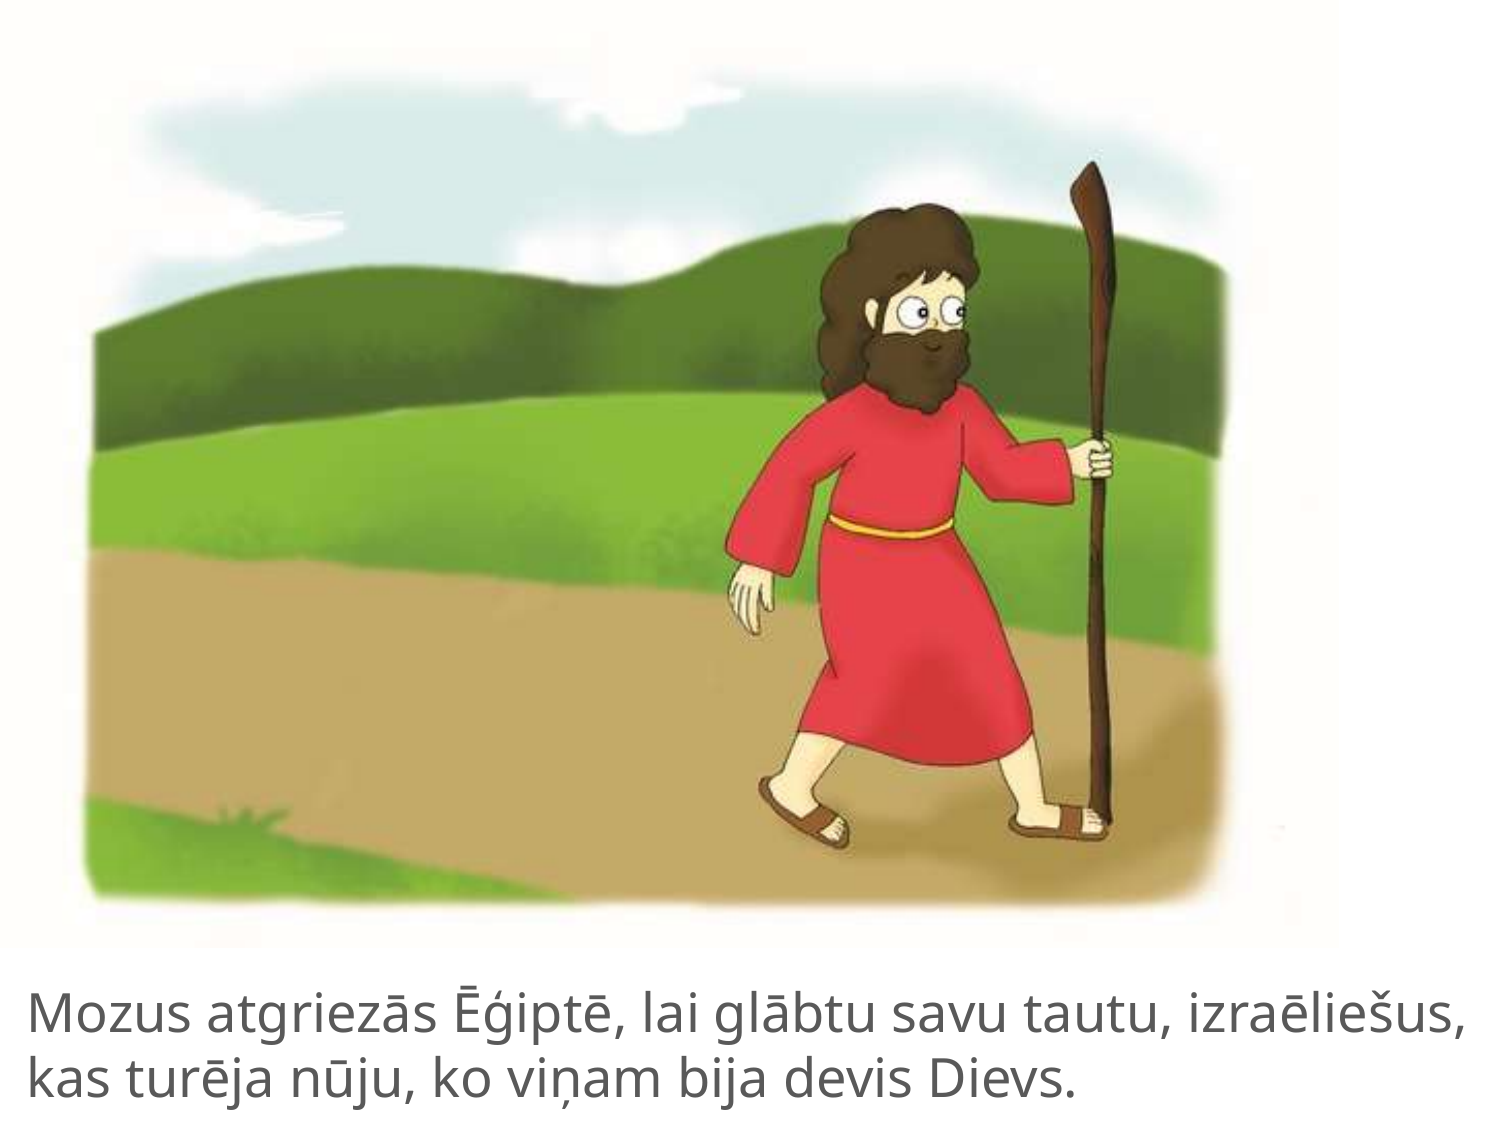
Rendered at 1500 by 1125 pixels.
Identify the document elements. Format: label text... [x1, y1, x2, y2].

text_box Mozus atgriezās Ēģiptē, lai glābtu savu tautu, izraēliešus, kas turēja nūju, ko viņam bija devis Dievs. [11, 971, 1498, 1116]
picture [0, 0, 1339, 948]
